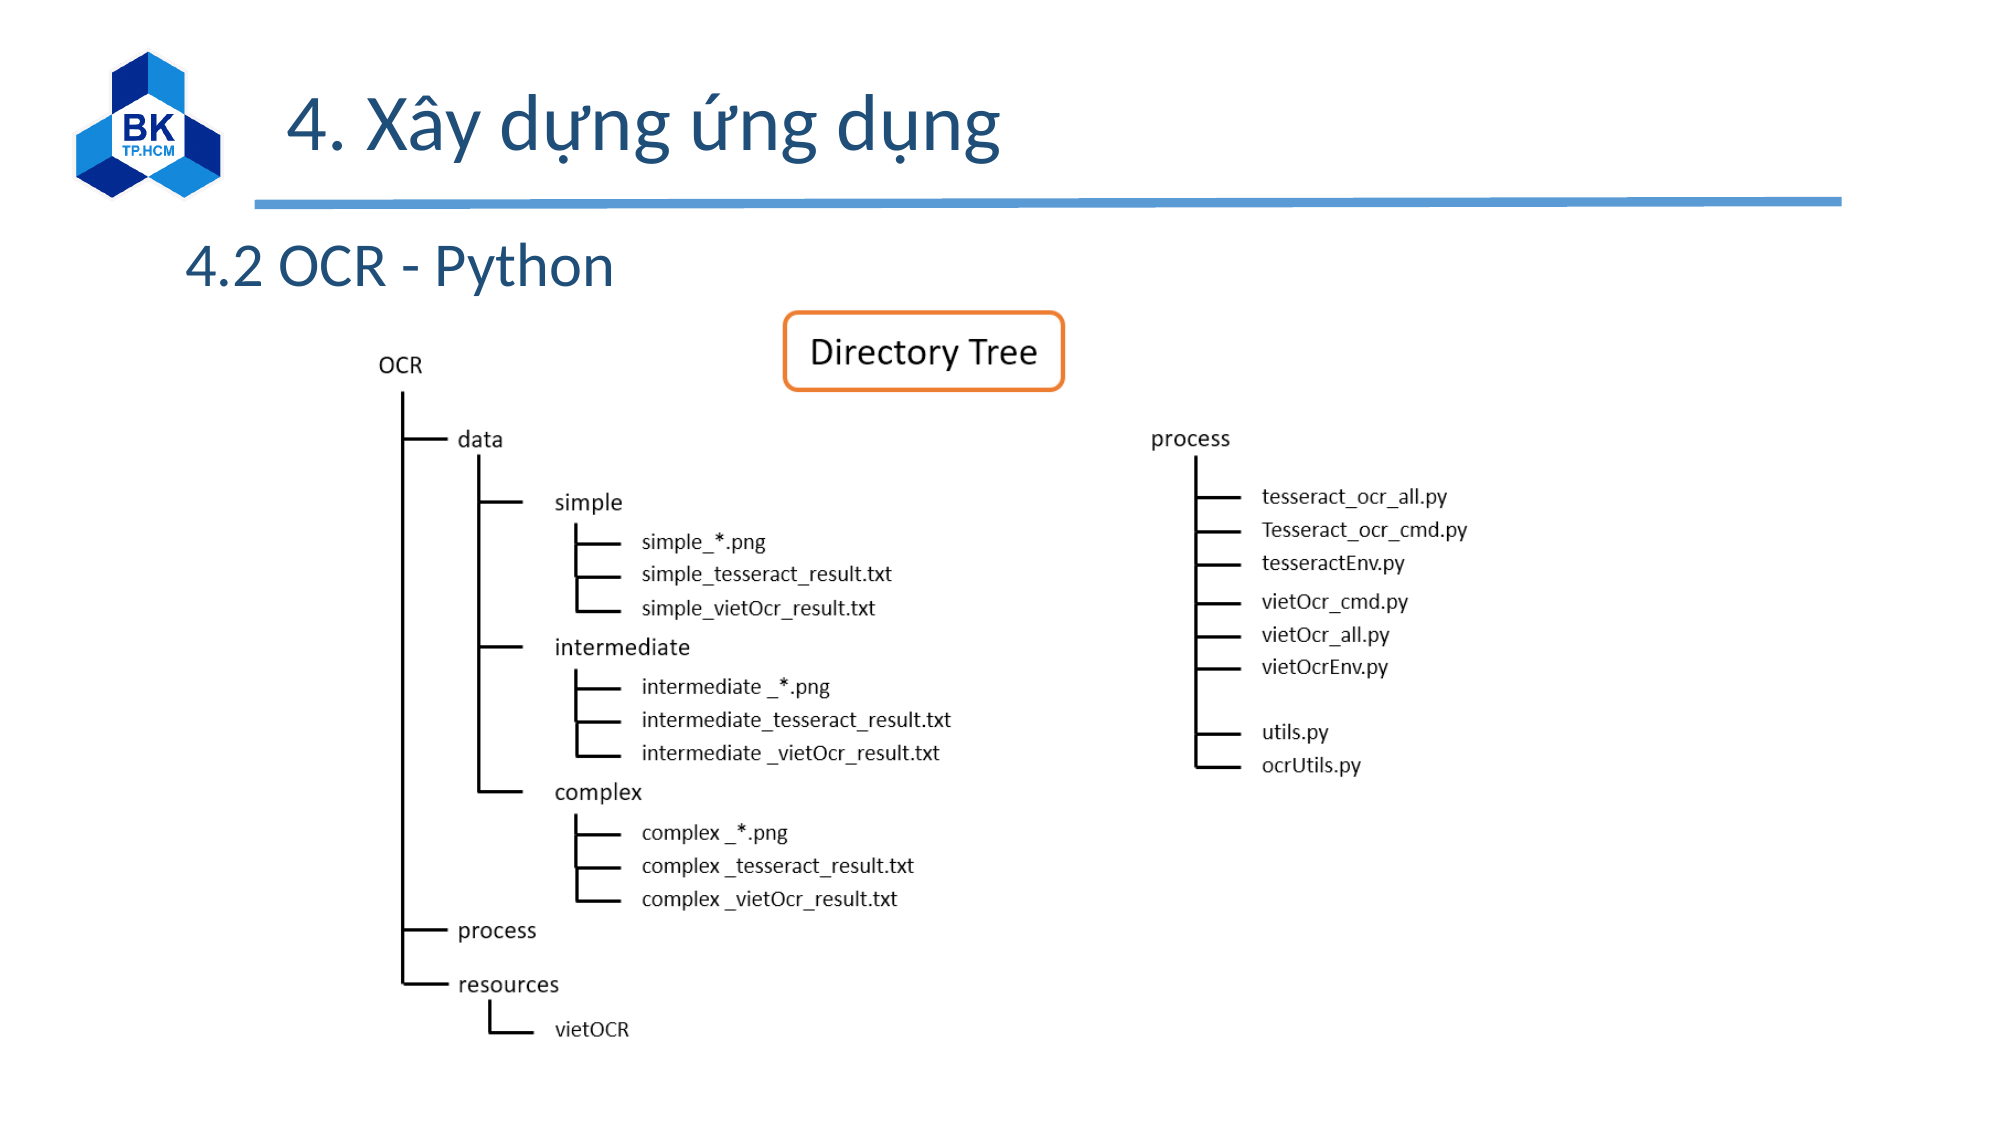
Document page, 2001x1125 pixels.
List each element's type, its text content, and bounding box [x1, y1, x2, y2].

title 4. Xây dựng ứng dụng [271, 72, 1967, 176]
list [72, 47, 225, 202]
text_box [254, 201, 1842, 205]
text_box 4.2 OCR - Python [170, 216, 977, 307]
picture [347, 307, 1490, 1051]
